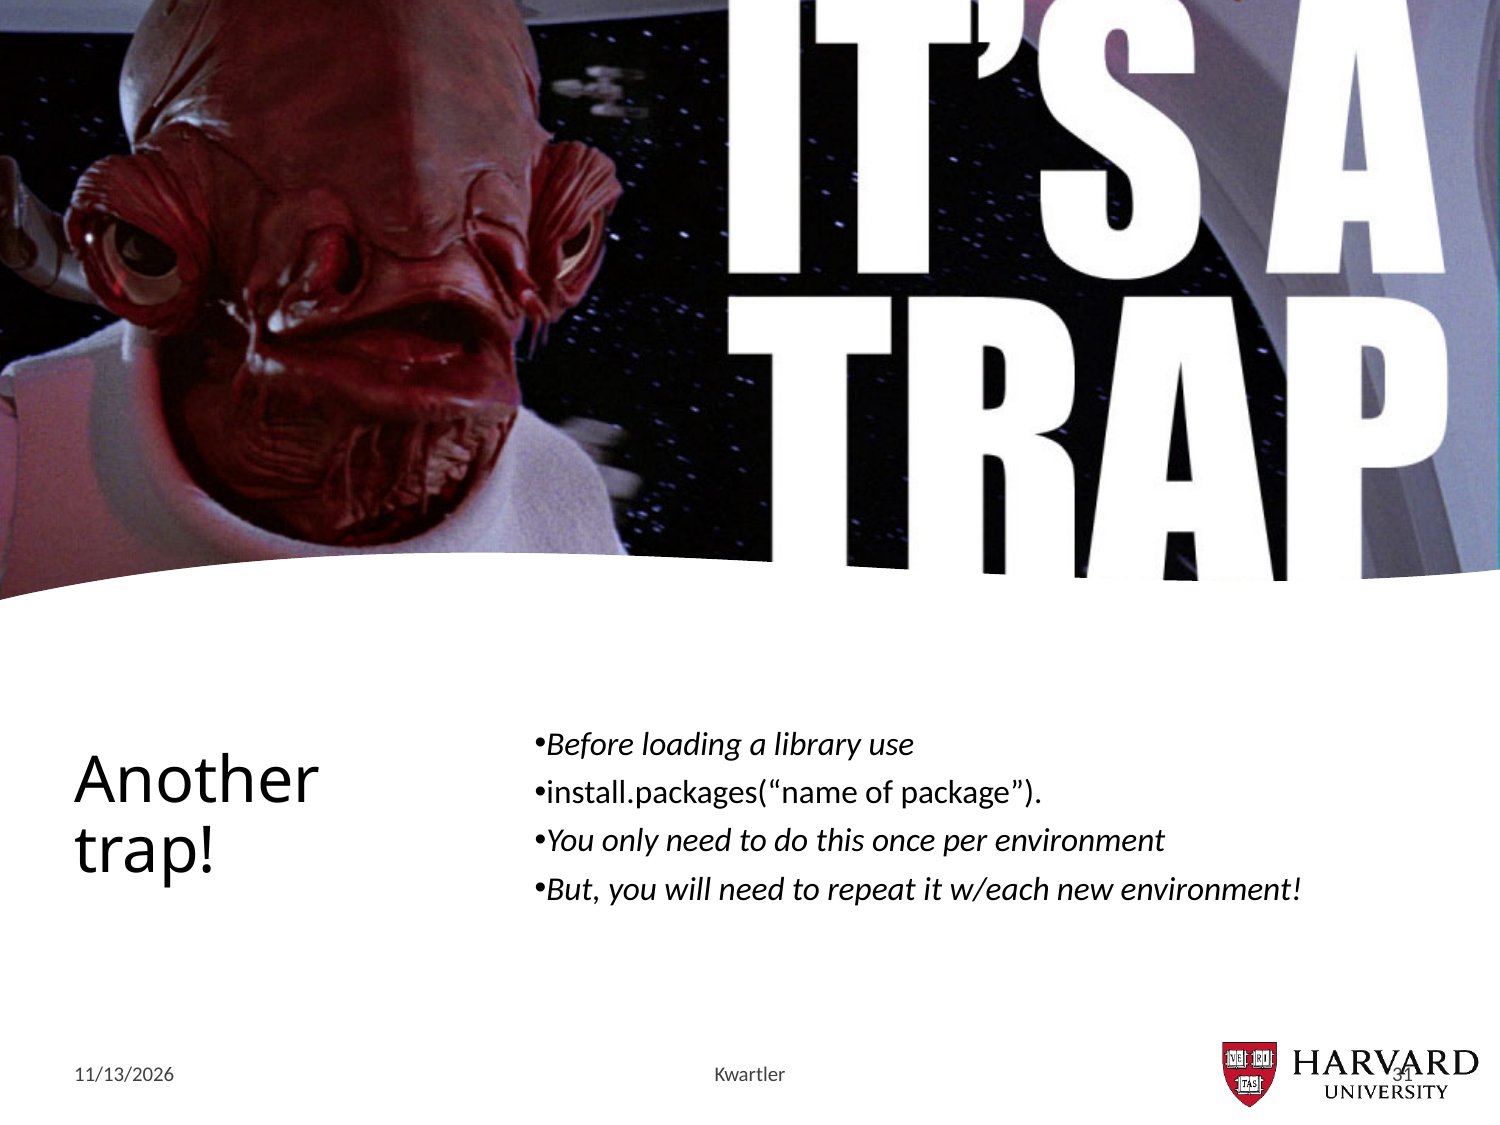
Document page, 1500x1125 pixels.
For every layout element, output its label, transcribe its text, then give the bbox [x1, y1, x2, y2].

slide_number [59, 1042, 397, 1103]
footer Kwartler [496, 1042, 1004, 1103]
title Another trap! [59, 615, 464, 1018]
picture [0, 0, 1500, 600]
picture [1200, 1024, 1500, 1125]
text_box Before loading a library use install.packages(“name of package”). You only need to do this once per environment But, you will need to repeat it w/each new environment! [519, 615, 1441, 1018]
slide_number 31 [1090, 1042, 1429, 1103]
